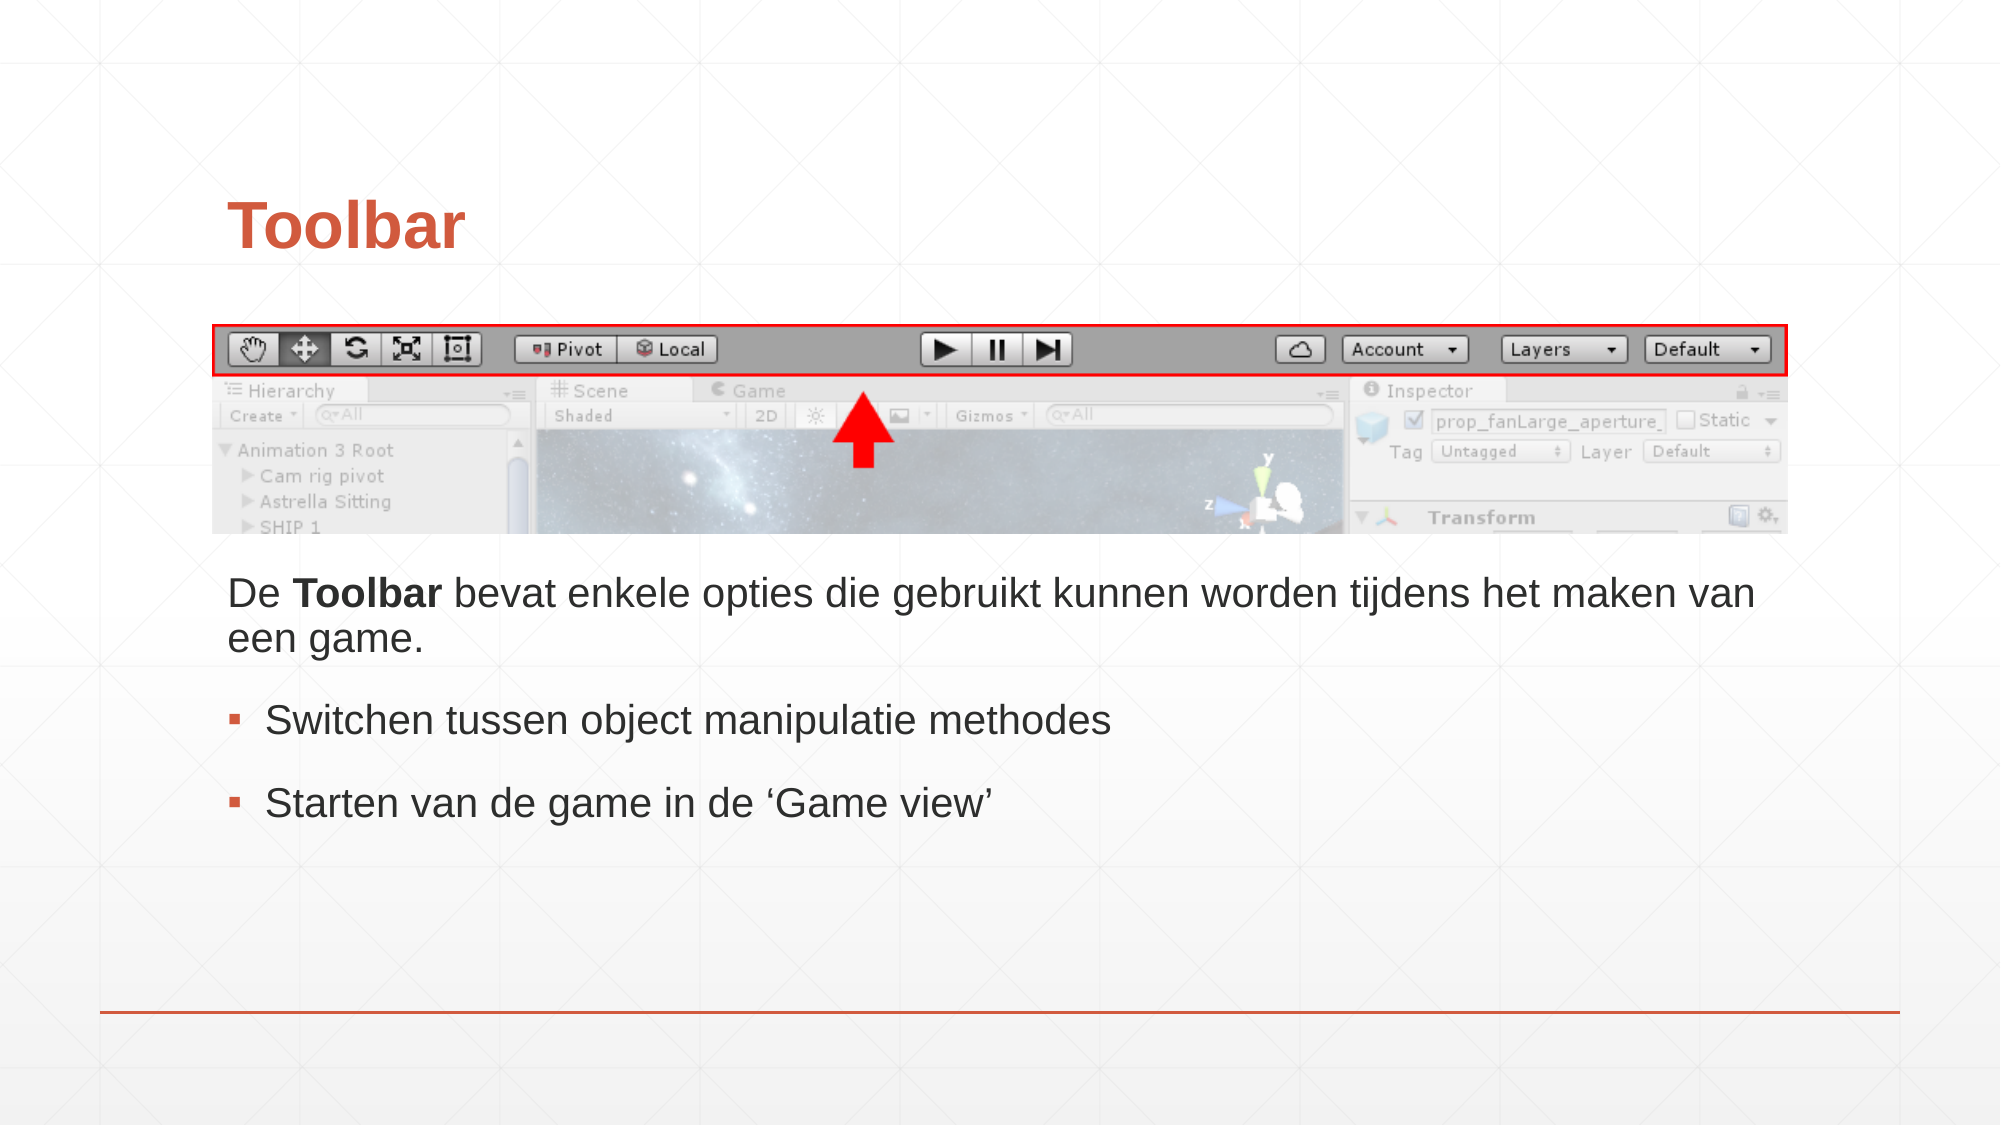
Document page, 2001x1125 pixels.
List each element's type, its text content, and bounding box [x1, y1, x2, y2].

list De Toolbar bevat enkele opties die gebruikt kunnen worden tijdens het maken van een game. Switchen tussen object manipulatie methodes Starten van de game in de ‘Game view’ [212, 563, 1788, 975]
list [212, 324, 1788, 534]
title Toolbar [212, 82, 1788, 271]
